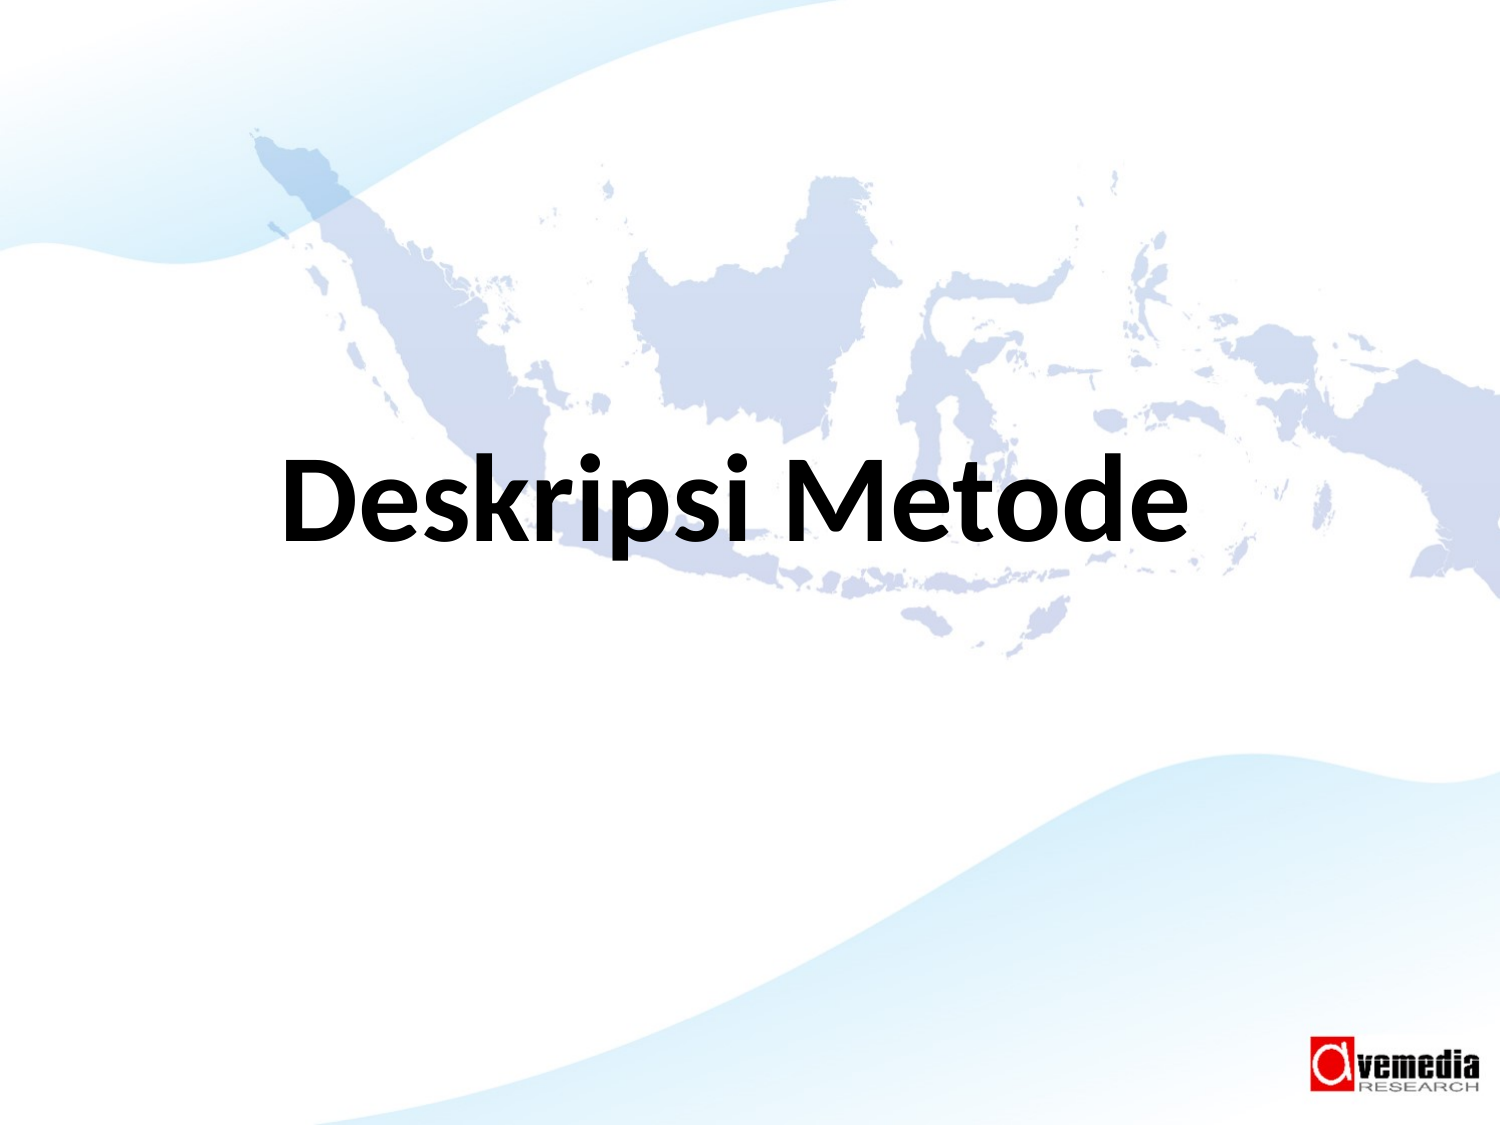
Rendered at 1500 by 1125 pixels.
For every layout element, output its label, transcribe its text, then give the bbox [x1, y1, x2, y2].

picture [0, 0, 1500, 1125]
title Deskripsi Metode [112, 184, 1388, 576]
subtitle [187, 590, 1313, 863]
